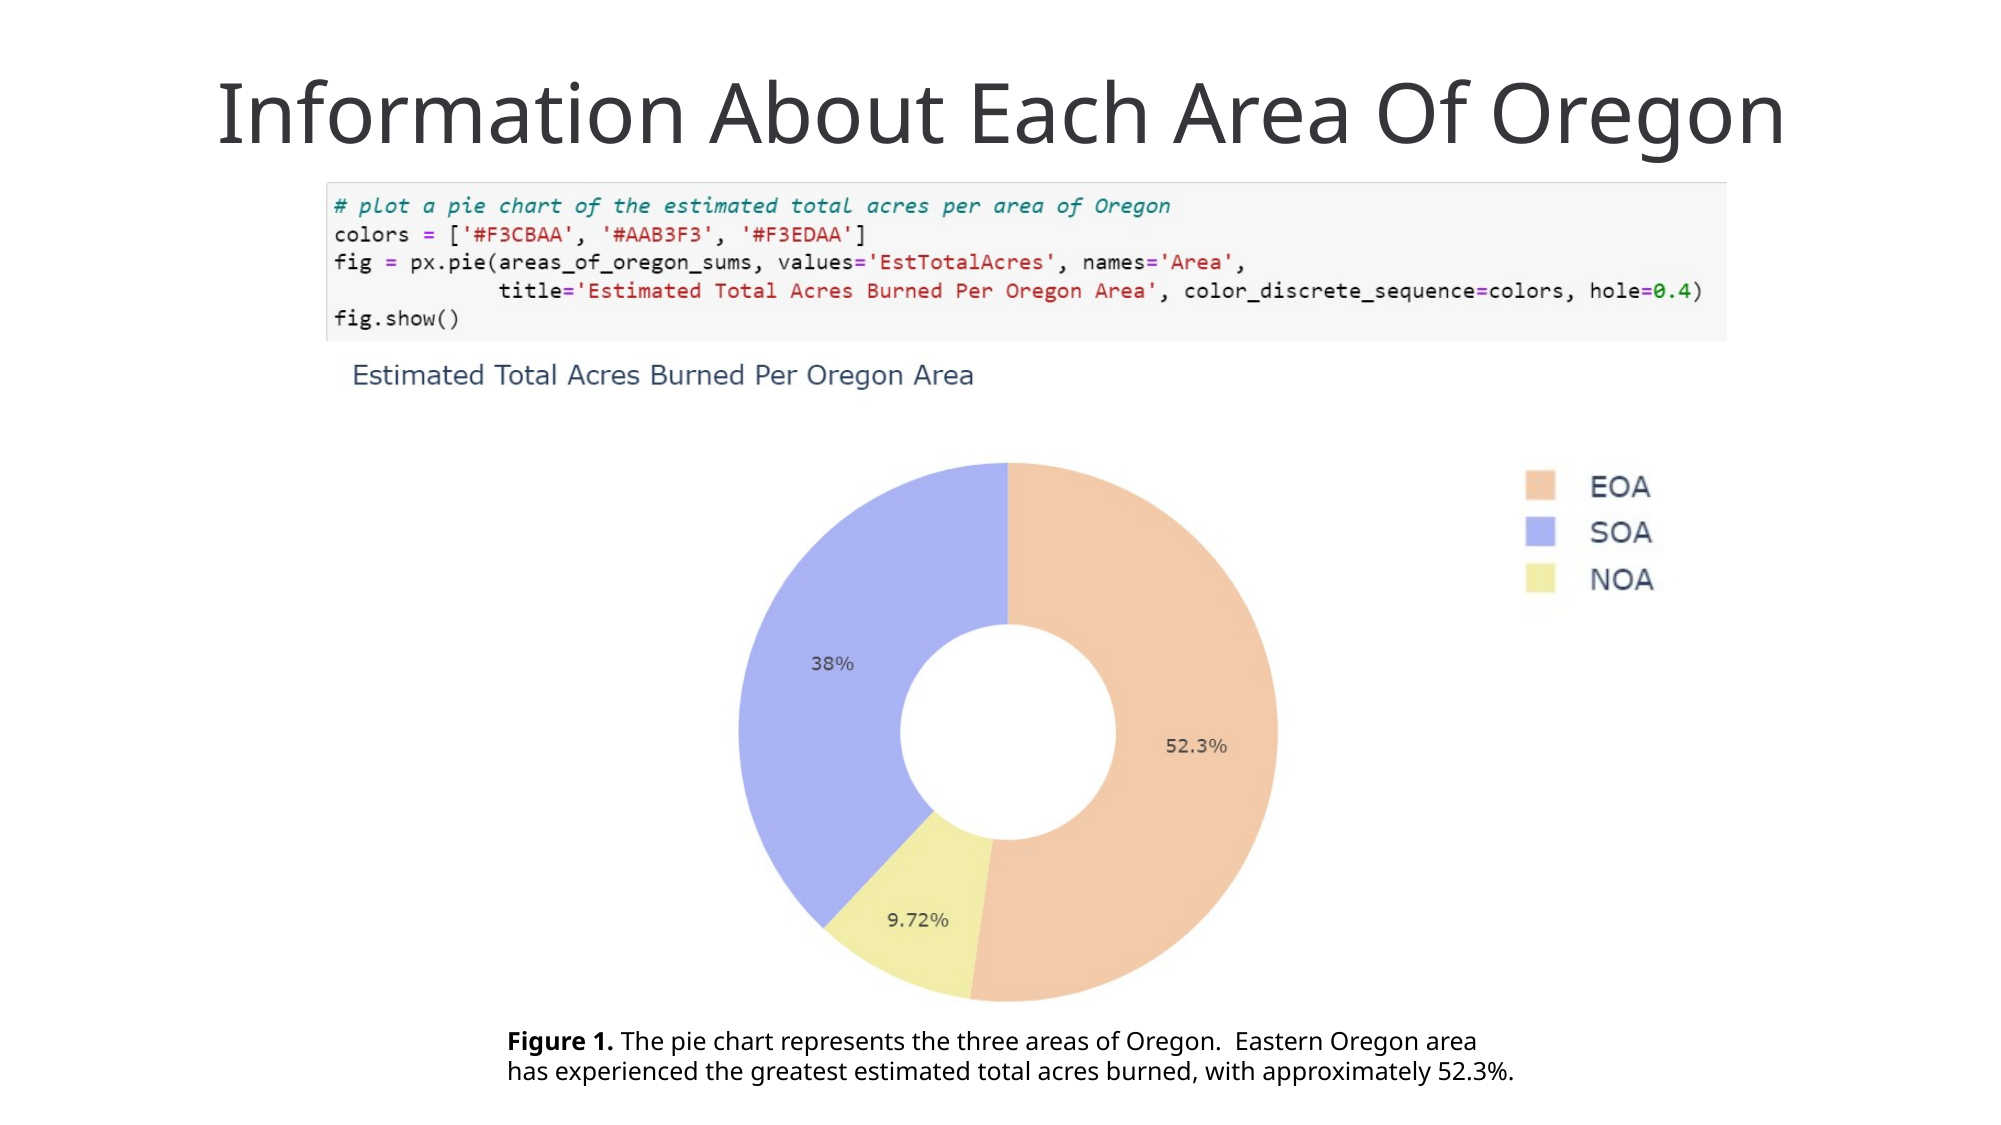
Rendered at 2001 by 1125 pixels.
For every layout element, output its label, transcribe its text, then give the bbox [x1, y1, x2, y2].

picture [322, 181, 1727, 1054]
text_box Information About Each Area Of Oregon [150, 31, 1850, 191]
picture [1507, 411, 1687, 647]
text_box Figure 1. The pie chart represents the three areas of Oregon. Eastern Oregon area has experienced the greatest estimated total acres burned, with approximately 52.3%. [492, 1018, 1532, 1093]
